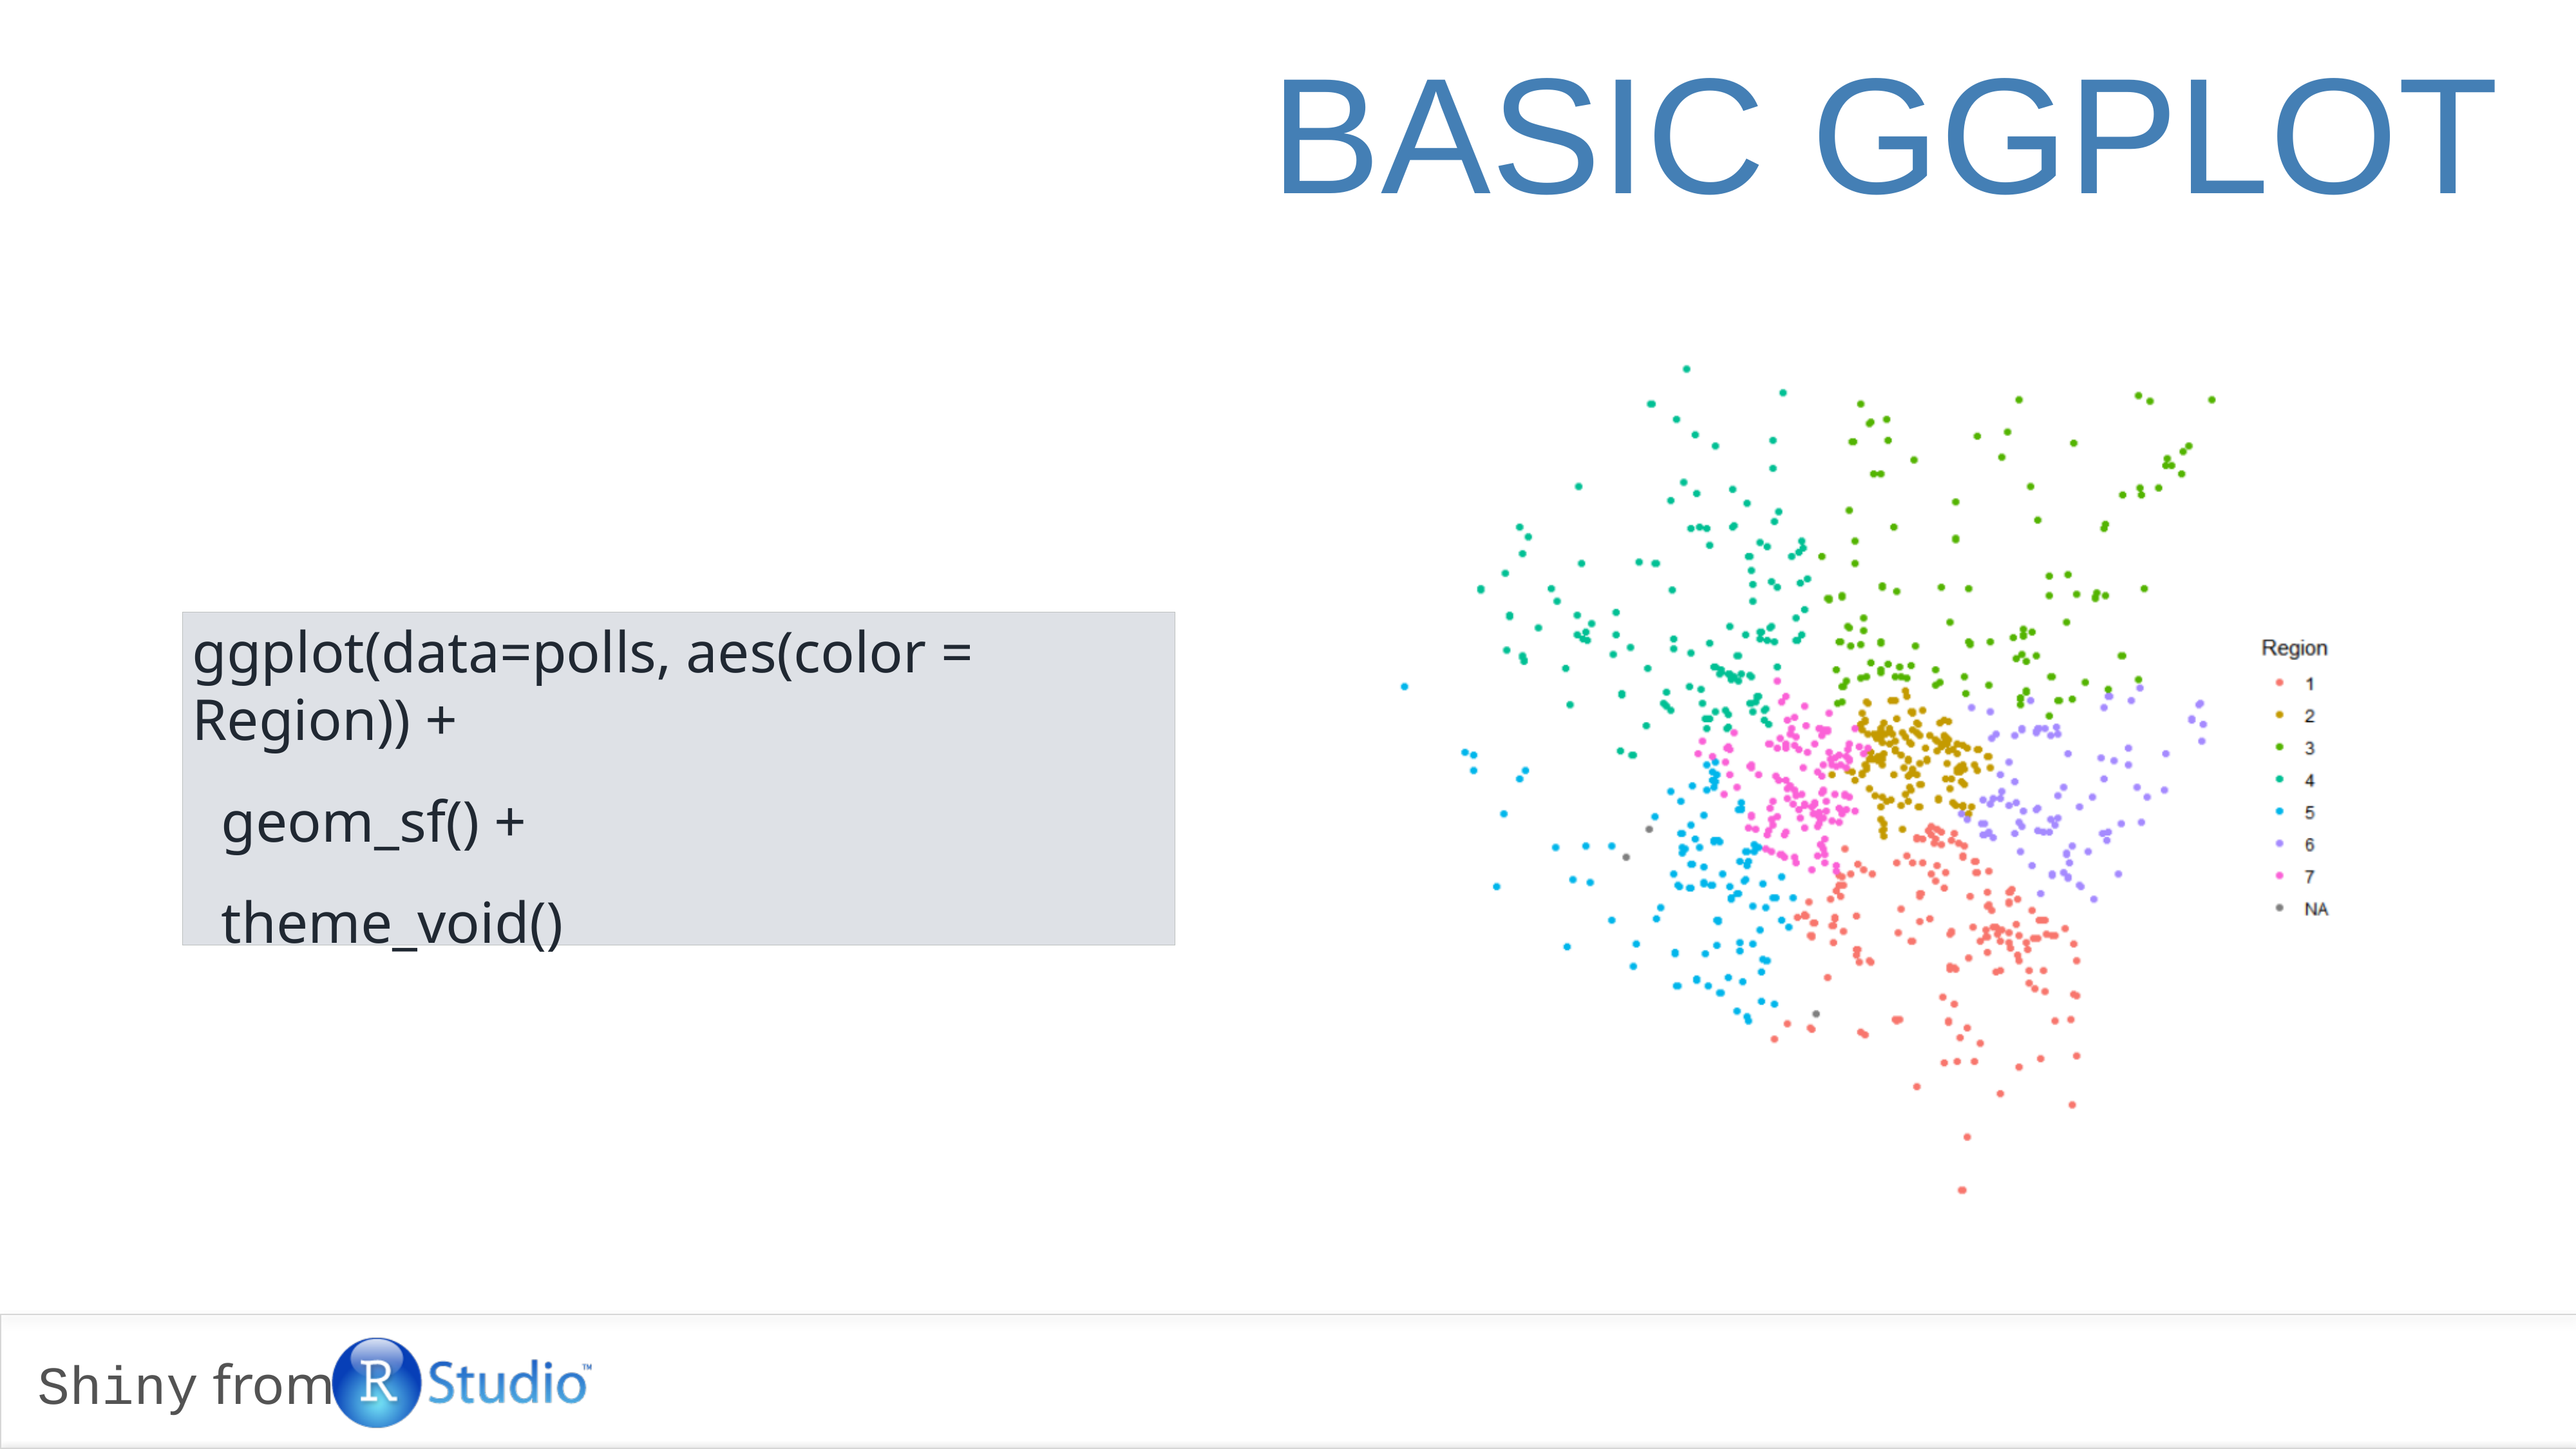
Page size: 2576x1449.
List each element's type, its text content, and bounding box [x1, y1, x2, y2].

picture [1358, 339, 2372, 1218]
picture [331, 1337, 600, 1429]
text_box ggplot(data=polls, aes(color = Region)) + geom_sf() + theme_void() [182, 612, 1175, 945]
title Basic ggplot [70, 21, 2506, 234]
